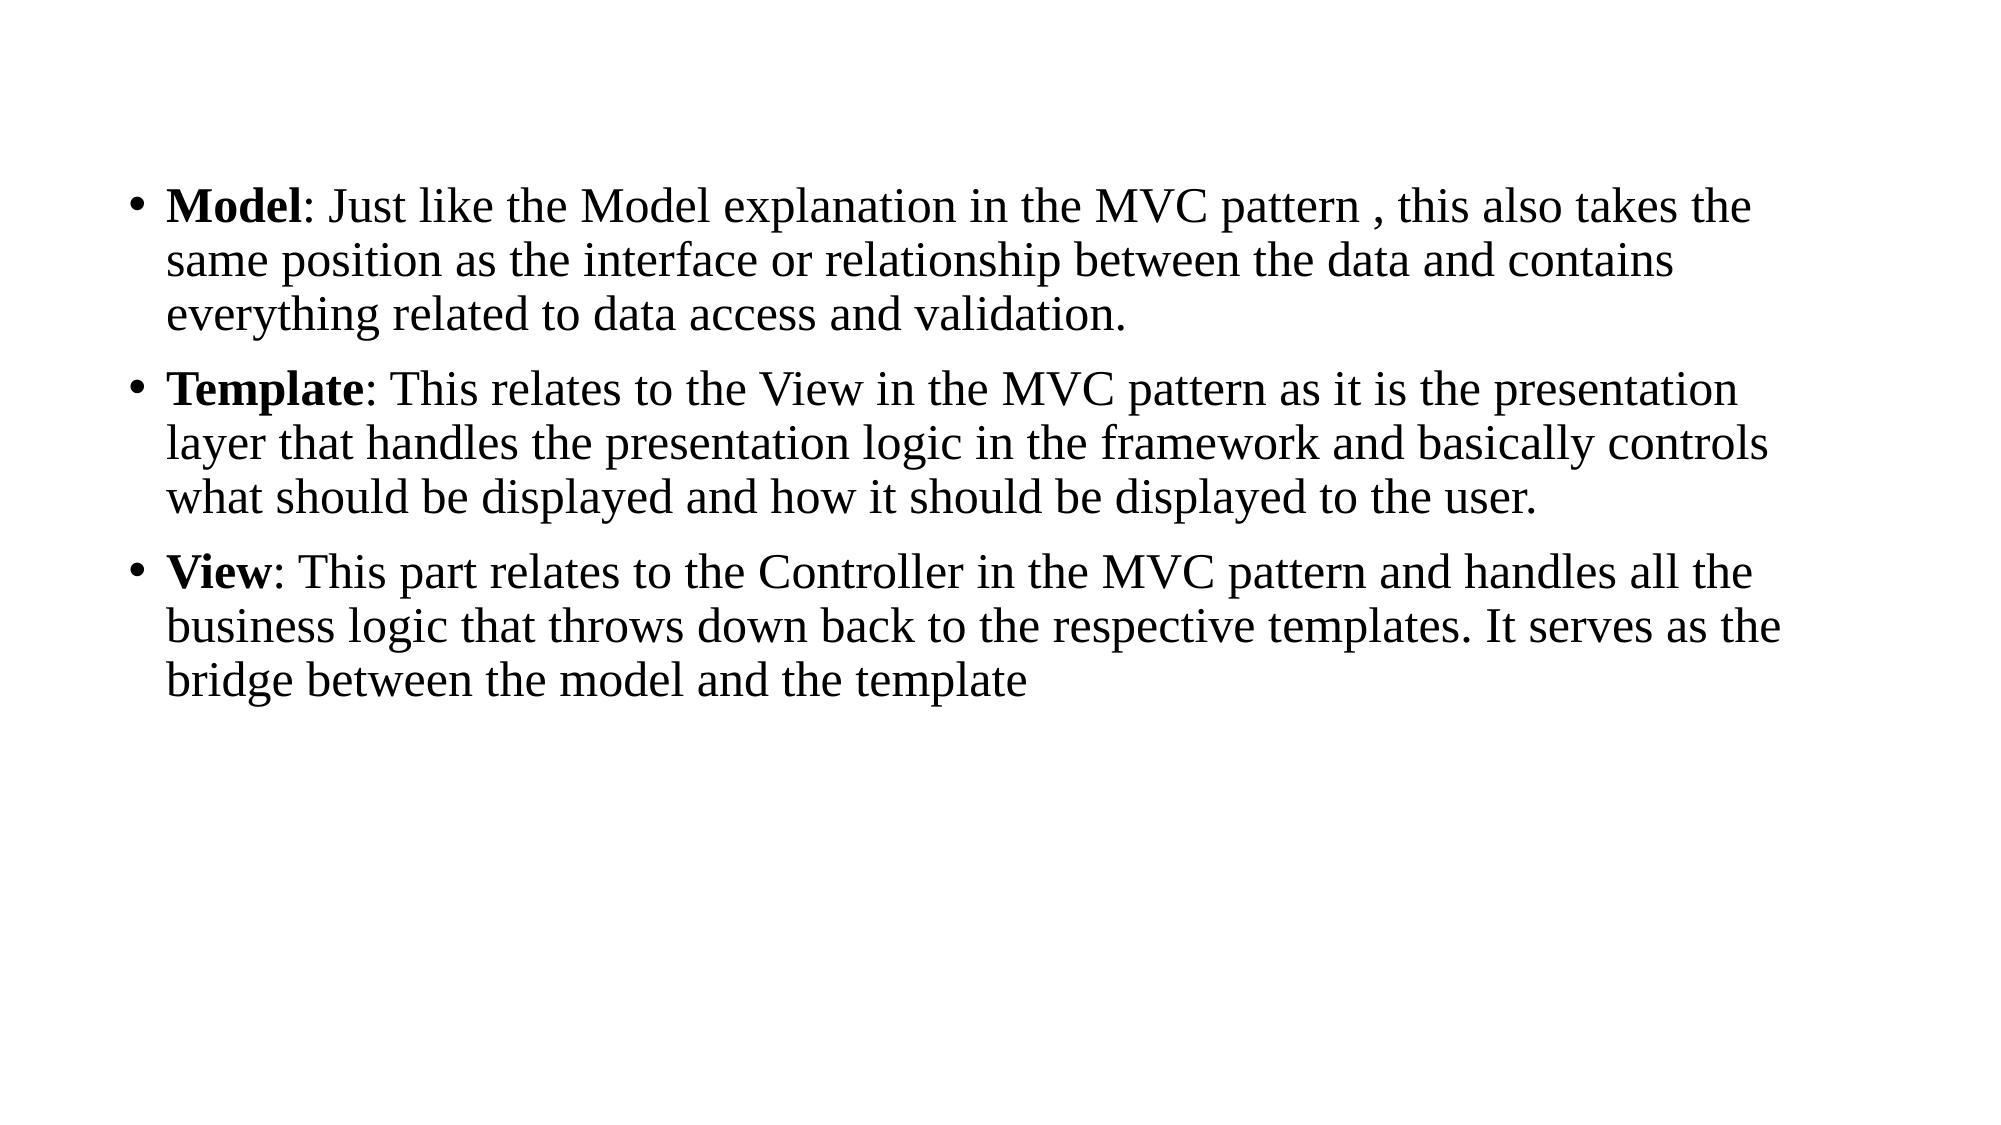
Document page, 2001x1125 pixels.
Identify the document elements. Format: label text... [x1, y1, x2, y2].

list Model: Just like the Model explanation in the MVC pattern , this also takes the same position as the interface or relationship between the data and contains everything related to data access and validation. Template: This relates to the View in the MVC pattern as it is the presentation layer that handles the presentation logic in the framework and basically controls what should be displayed and how it should be displayed to the user. View: This part relates to the Controller in the MVC pattern and handles all the business logic that throws down back to the respective templates. It serves as the bridge between the model and the template [113, 172, 1839, 886]
